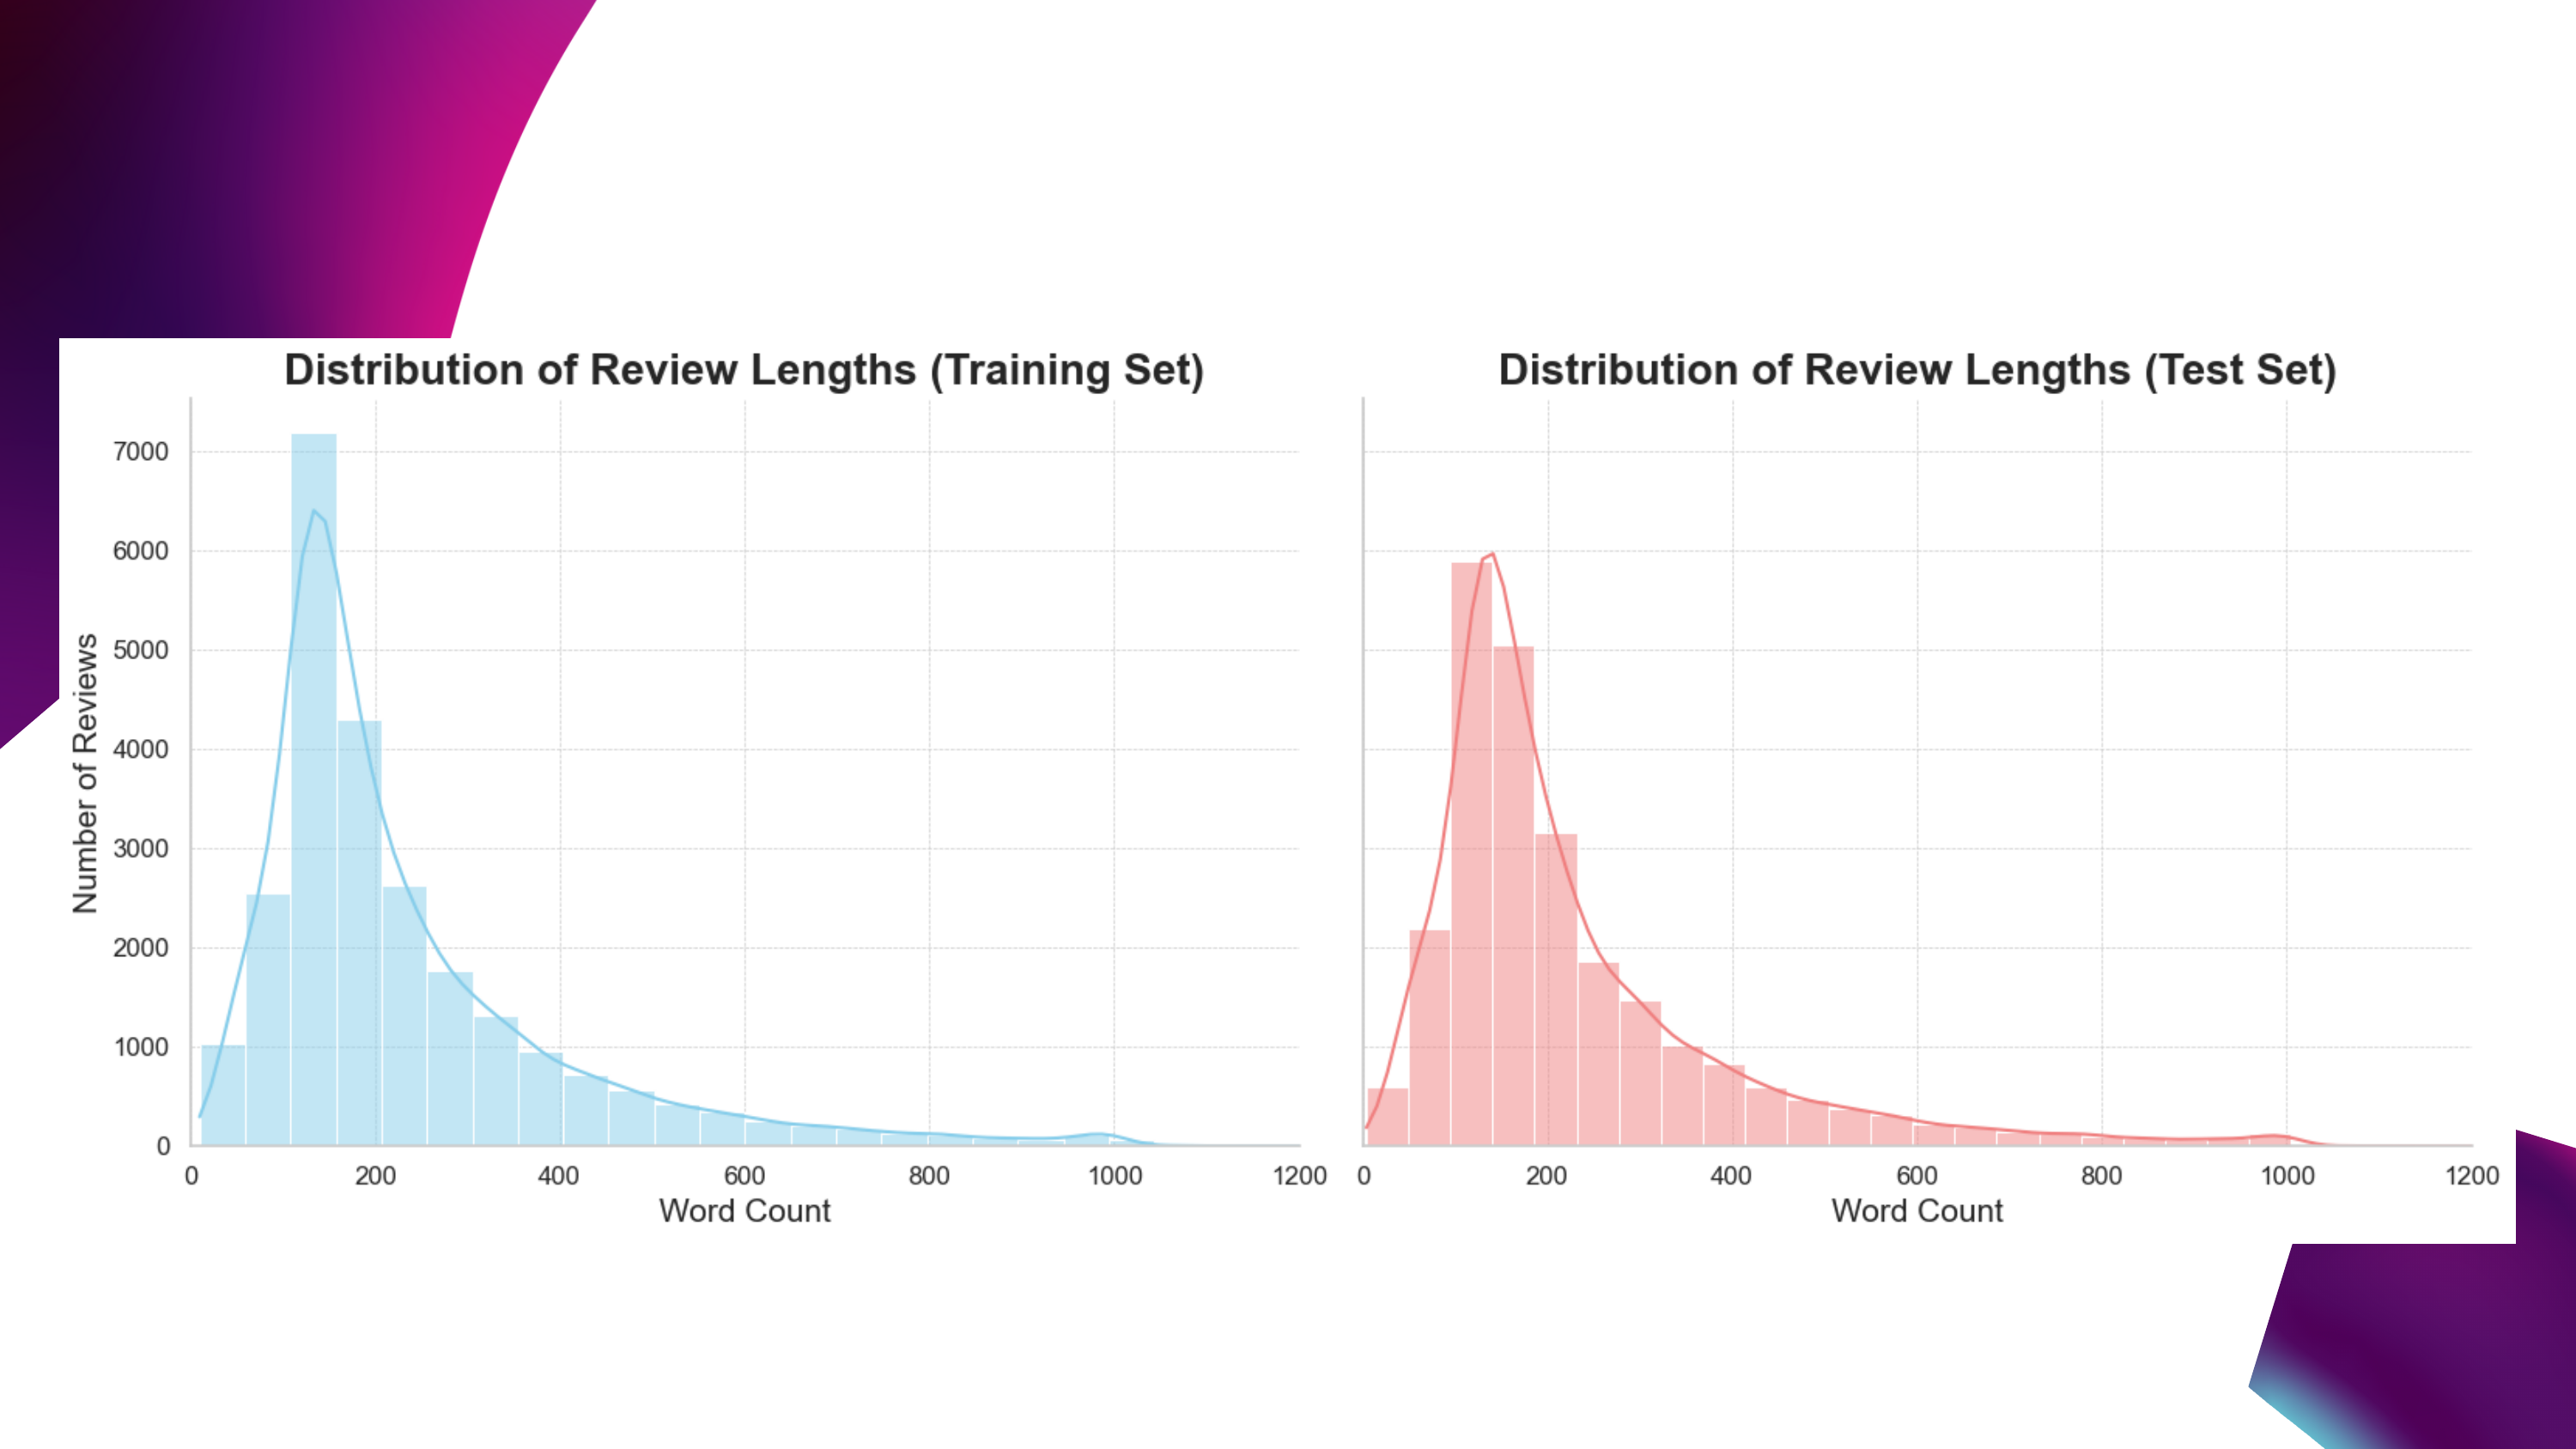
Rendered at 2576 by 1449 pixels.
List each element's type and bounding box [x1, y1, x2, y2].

picture [59, 337, 2517, 1244]
text_box [0, 0, 796, 749]
text_box [2228, 1131, 2576, 1449]
